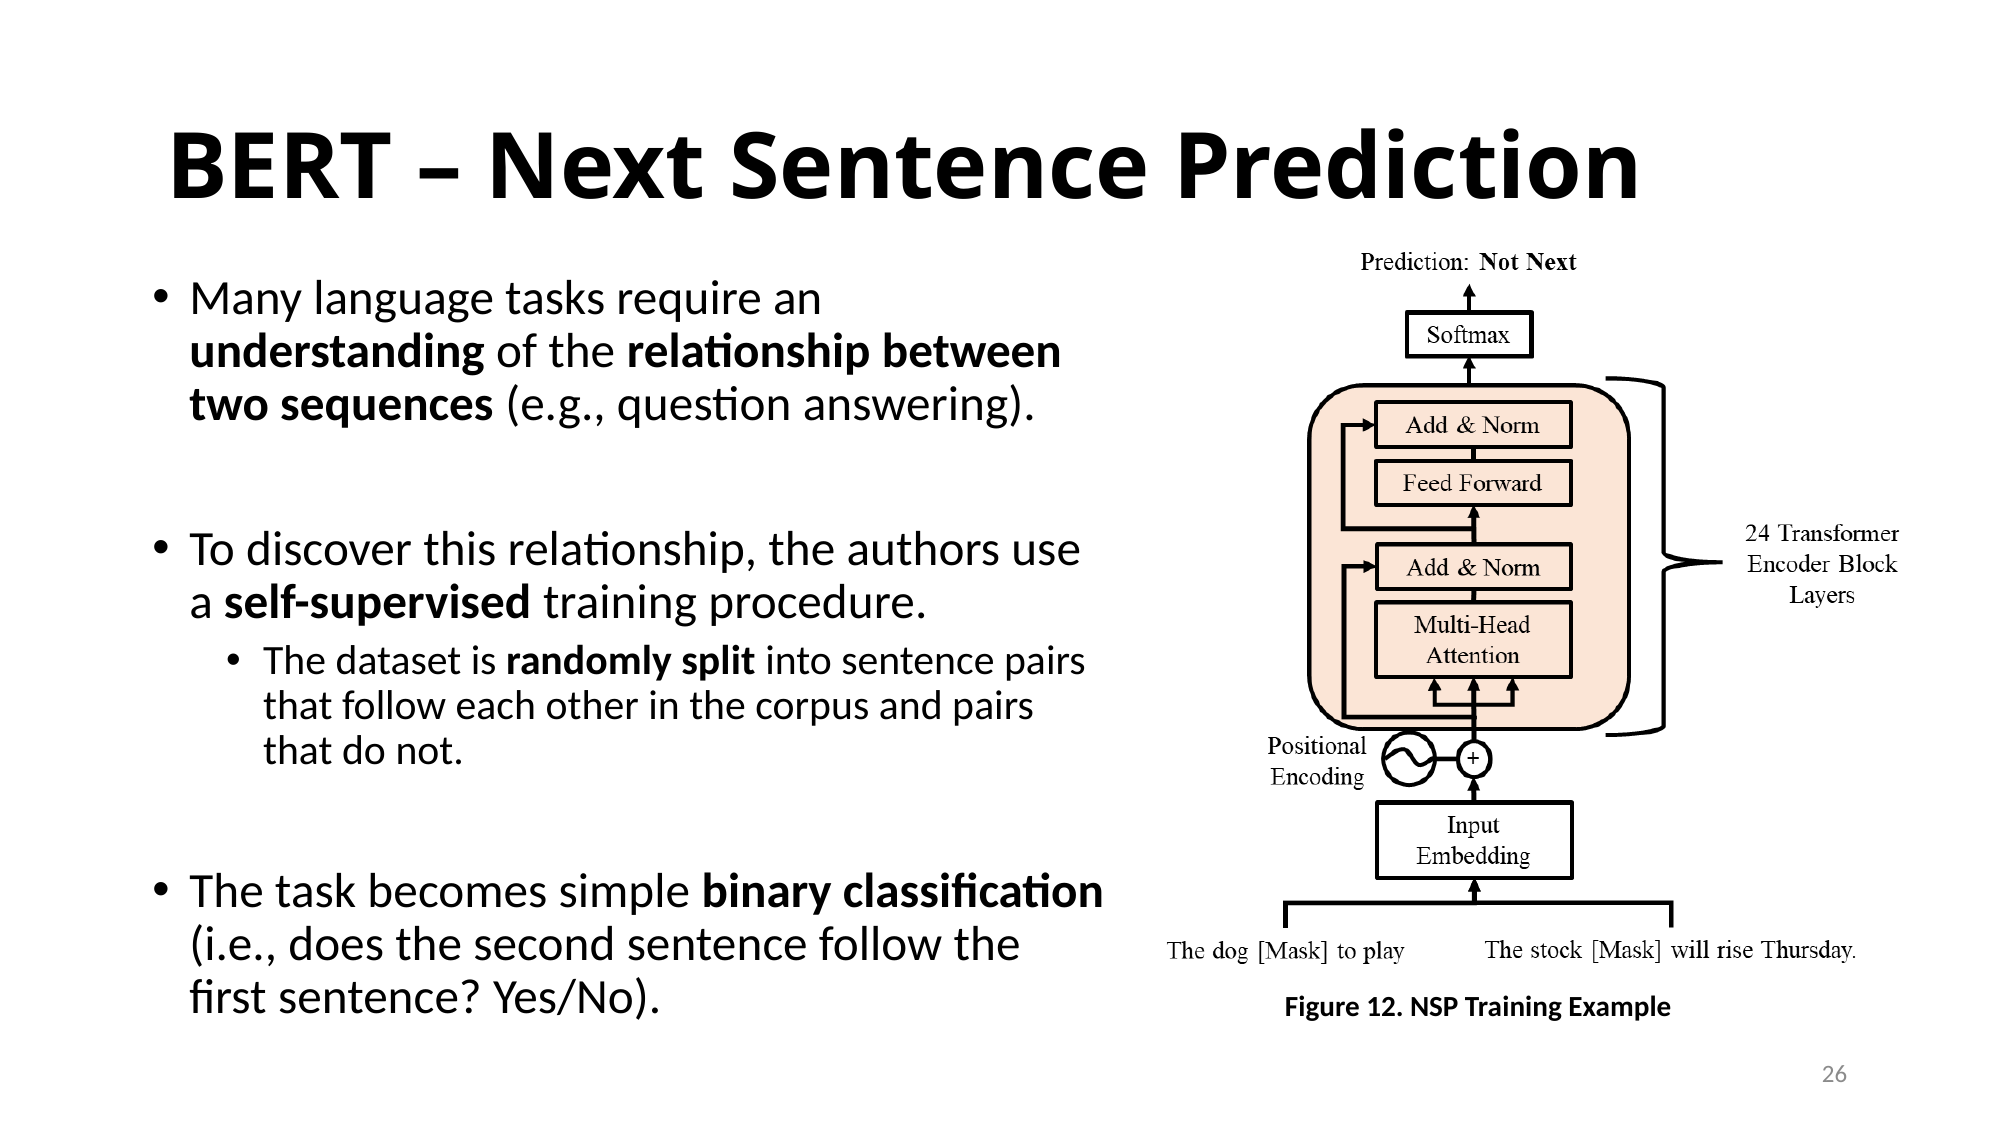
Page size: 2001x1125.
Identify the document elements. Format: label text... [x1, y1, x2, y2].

picture [1124, 236, 1926, 980]
title BERT – Next Sentence Prediction [151, 59, 1877, 264]
text_box Figure 12. NSP Training Example [1190, 980, 1767, 1030]
slide_number 26 [1412, 1042, 1863, 1103]
list Many language tasks require an understanding of the relationship between two sequences (e.g., question answering). To discover this relationship, the authors use a self-supervised training procedure. The dataset is randomly split into sentence pairs that follow each other in the corpus and pairs that do not. The task becomes simple binary classification (i.e., does the second sentence follow the first sentence? Yes/No). [137, 264, 1125, 1043]
